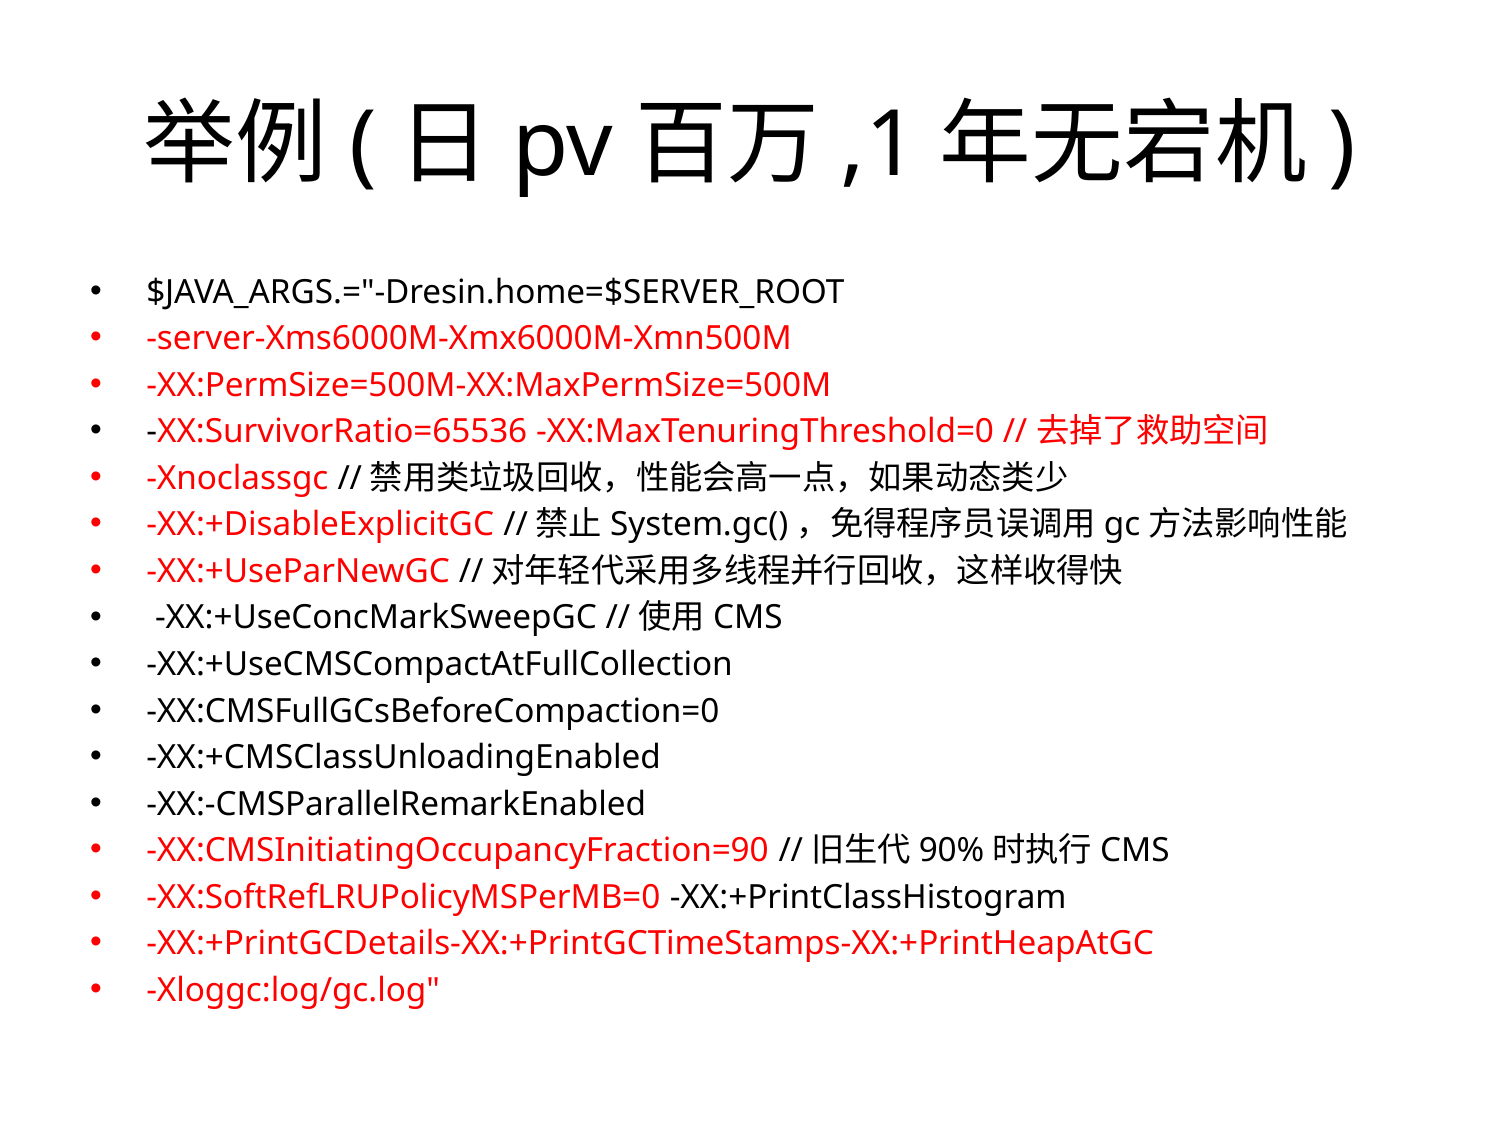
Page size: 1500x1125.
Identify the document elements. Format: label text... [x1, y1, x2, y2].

title 举例(日pv百万,1年无宕机) [75, 45, 1425, 233]
list $JAVA_ARGS.="-Dresin.home=$SERVER_ROOT -server-Xms6000M-Xmx6000M-Xmn500M -XX:PermSize=500M-XX:MaxPermSize=500M -XX:SurvivorRatio=65536 -XX:MaxTenuringThreshold=0 //去掉了救助空间 -Xnoclassgc //禁用类垃圾回收，性能会高一点，如果动态类少 -XX:+DisableExplicitGC //禁止System.gc()，免得程序员误调用gc方法影响性能 -XX:+UseParNewGC //对年轻代采用多线程并行回收，这样收得快 -XX:+UseConcMarkSweepGC //使用CMS -XX:+UseCMSCompactAtFullCollection -XX:CMSFullGCsBeforeCompaction=0 -XX:+CMSClassUnloadingEnabled -XX:-CMSParallelRemarkEnabled -XX:CMSInitiatingOccupancyFraction=90 //旧生代90%时执行CMS -XX:SoftRefLRUPolicyMSPerMB=0 -XX:+PrintClassHistogram -XX:+PrintGCDetails-XX:+PrintGCTimeStamps-XX:+PrintHeapAtGC -Xloggc:log/gc.log" [75, 262, 1425, 1071]
